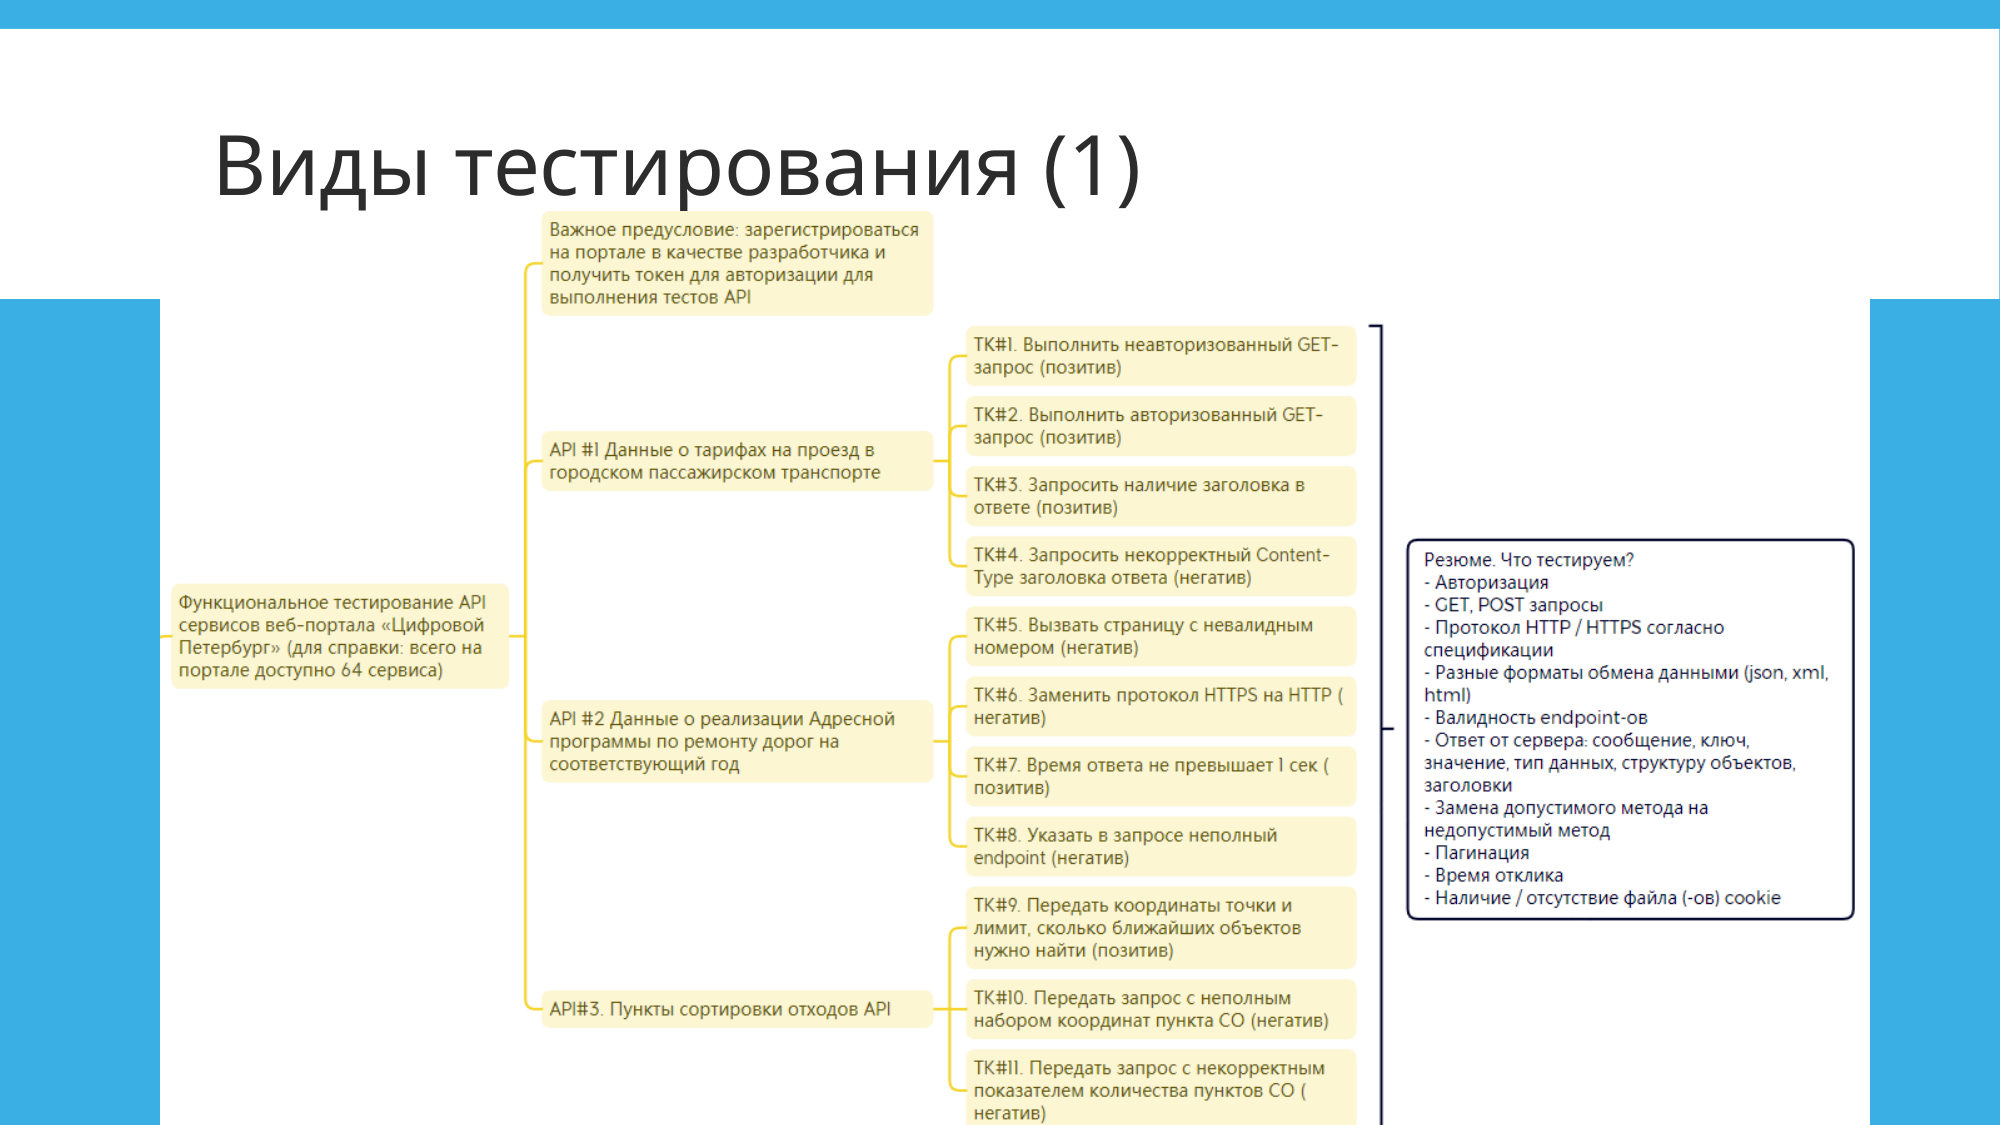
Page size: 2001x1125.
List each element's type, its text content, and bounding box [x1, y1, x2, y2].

title Виды тестирования (1) [197, 46, 1803, 207]
picture [160, 211, 1870, 1125]
